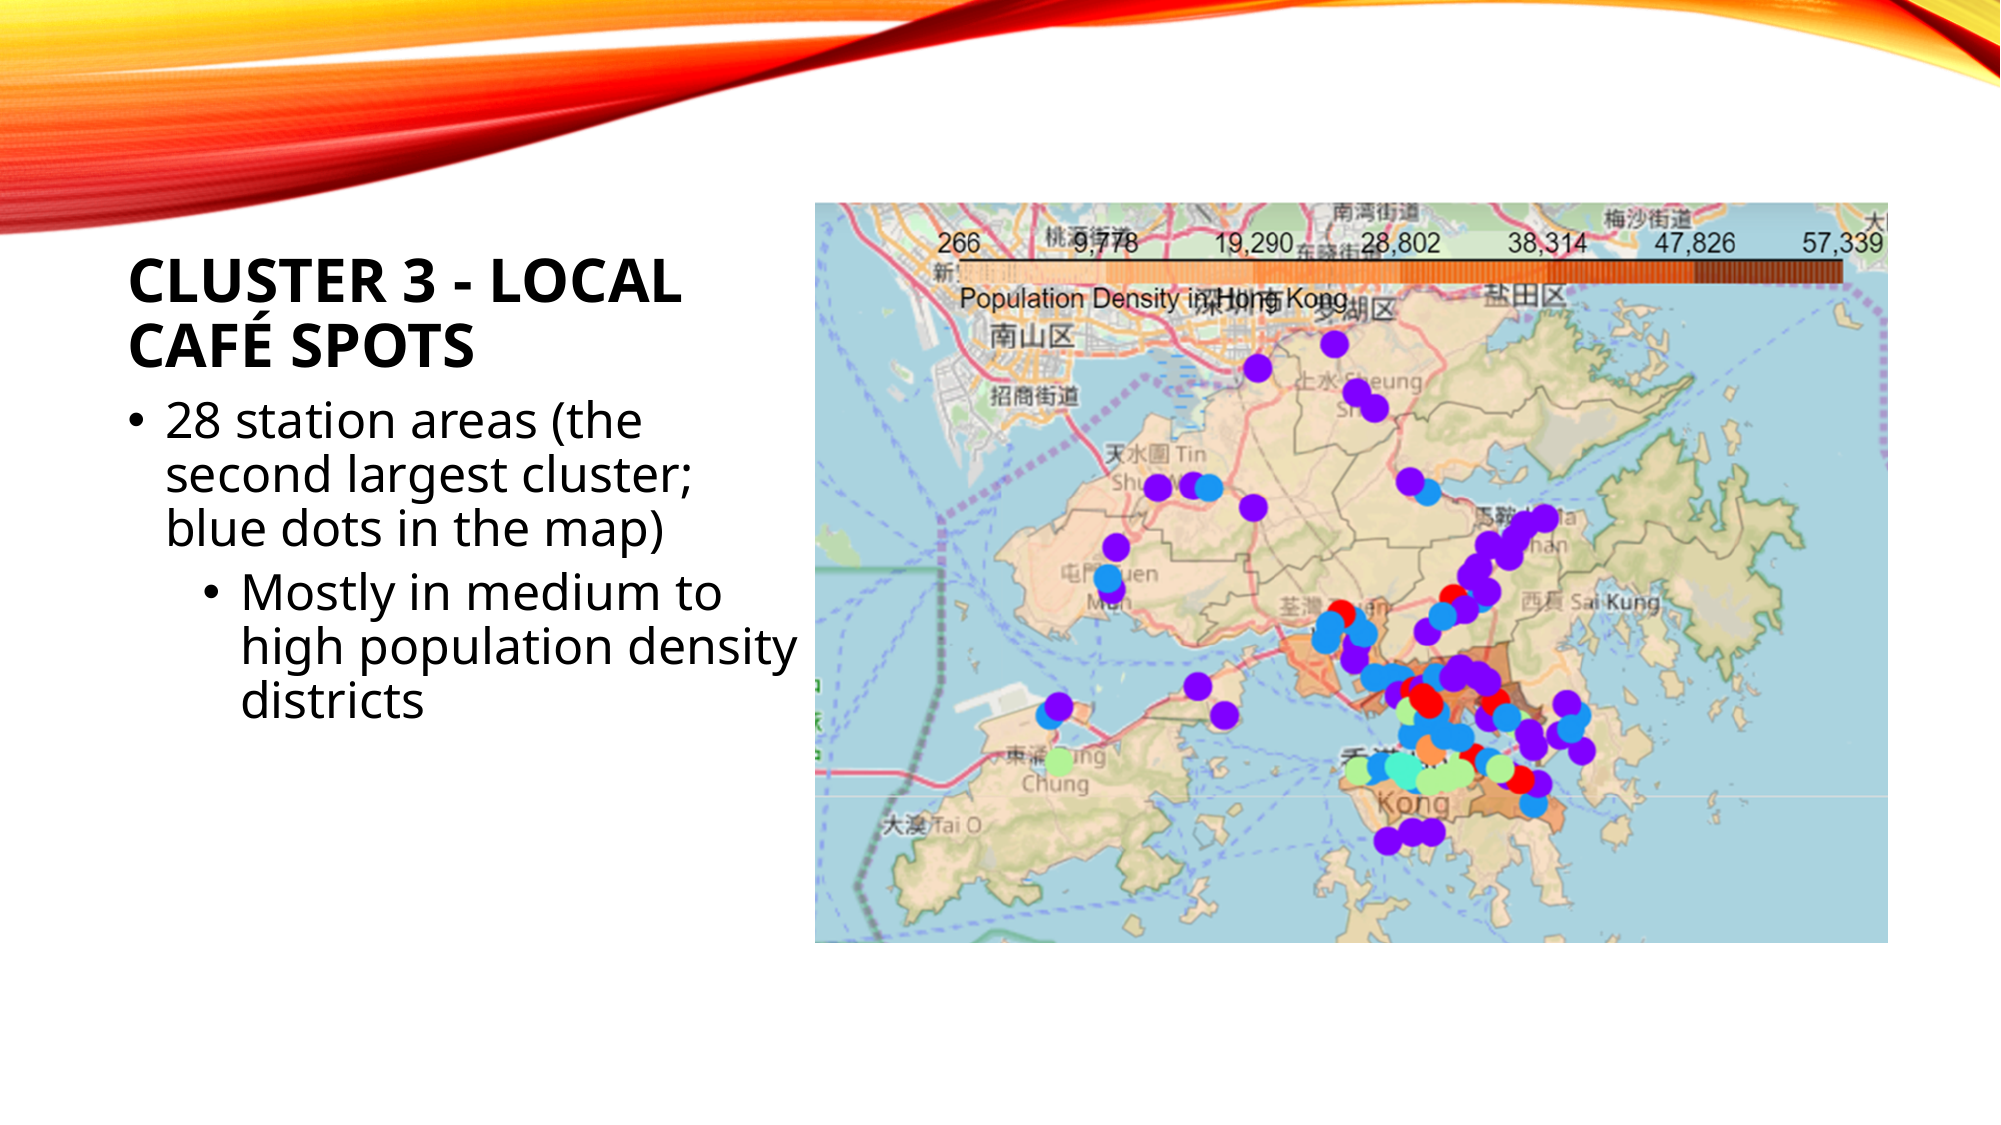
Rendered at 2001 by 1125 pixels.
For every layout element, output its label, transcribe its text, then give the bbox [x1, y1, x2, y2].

picture [0, 0, 2000, 943]
list 28 station areas (the second largest cluster; blue dots in the map) Mostly in medium to high population density districts [112, 387, 816, 1021]
title Cluster 3 - Local Café Spots [112, 125, 765, 387]
